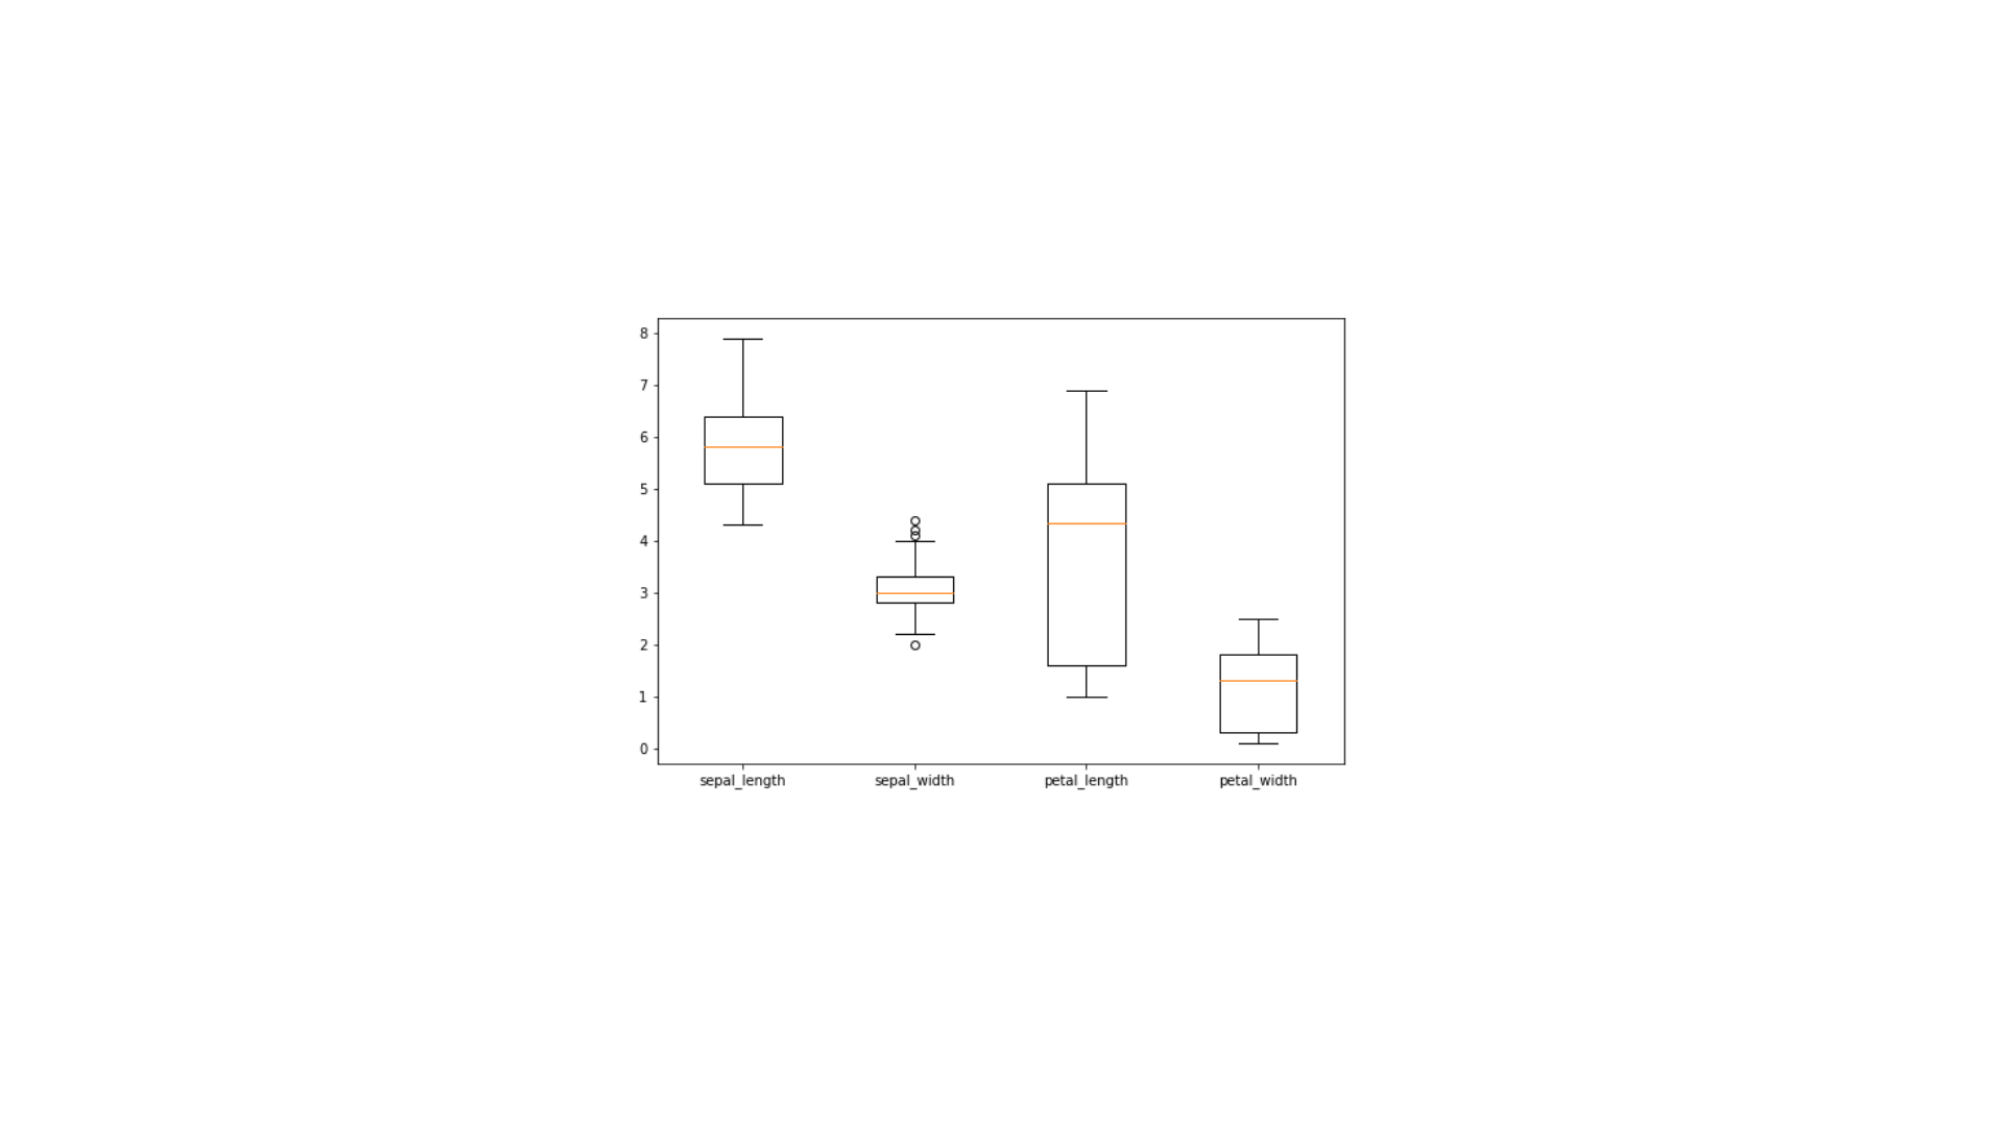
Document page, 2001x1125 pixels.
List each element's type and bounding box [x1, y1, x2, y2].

picture [615, 295, 1385, 830]
